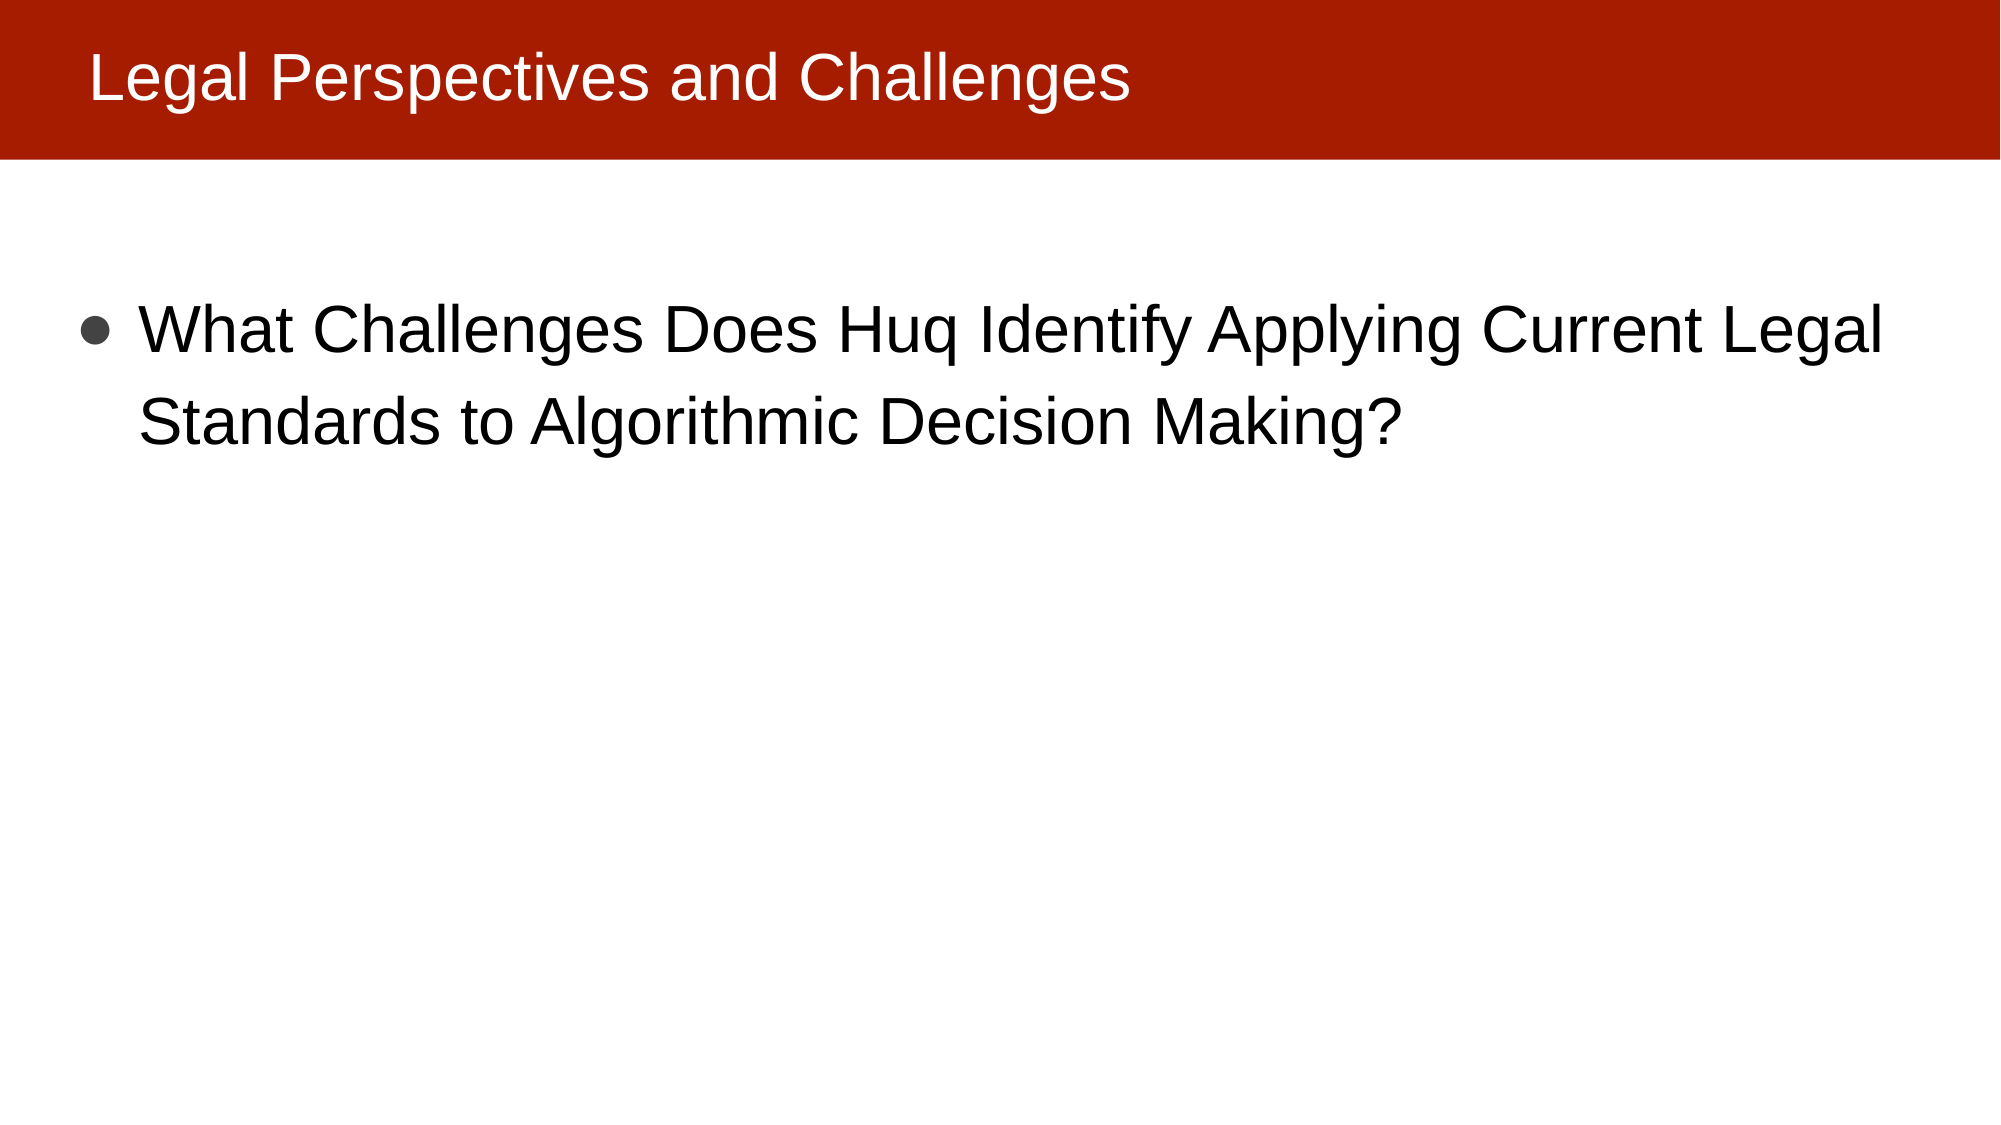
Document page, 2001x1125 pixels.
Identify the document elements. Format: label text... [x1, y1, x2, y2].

list What Challenges Does Huq Identify Applying Current Legal Standards to Algorithmic Decision Making? [43, 254, 1957, 1002]
title Legal Perspectives and Challenges [68, 14, 1932, 140]
